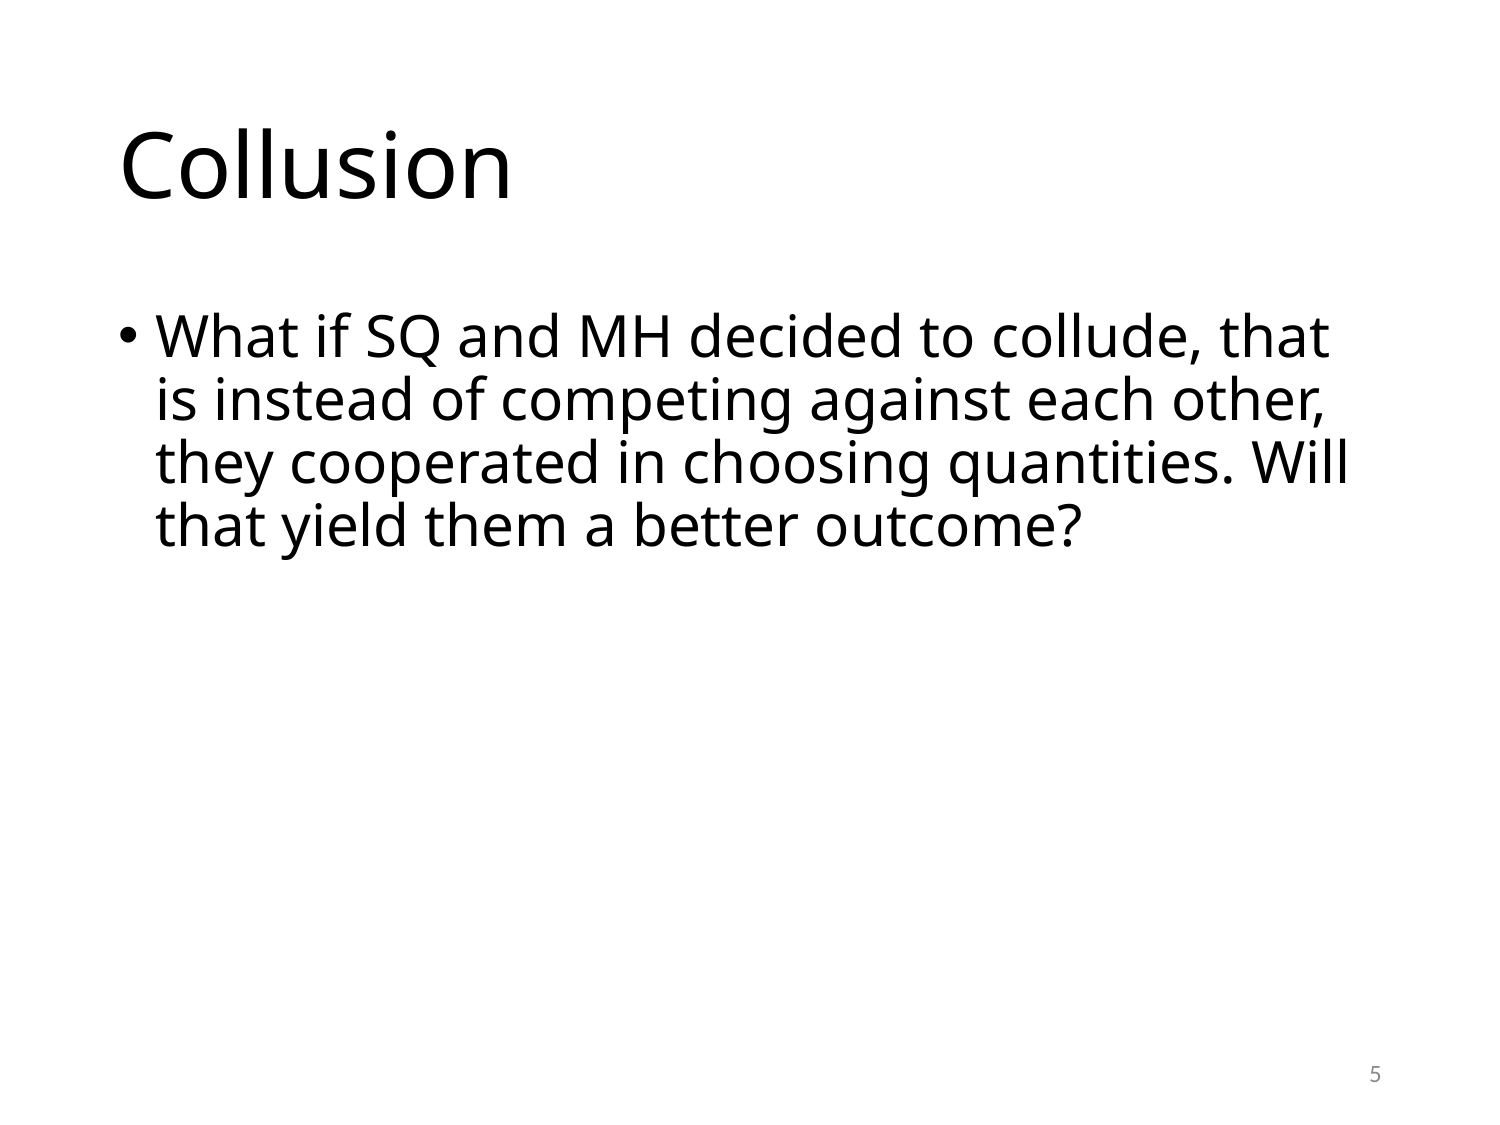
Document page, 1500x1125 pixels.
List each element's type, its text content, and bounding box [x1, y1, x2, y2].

title Collusion [103, 59, 1397, 278]
slide_number 5 [1059, 1042, 1397, 1103]
list What if SQ and MH decided to collude, that is instead of competing against each other, they cooperated in choosing quantities. Will that yield them a better outcome? [103, 299, 1397, 1014]
